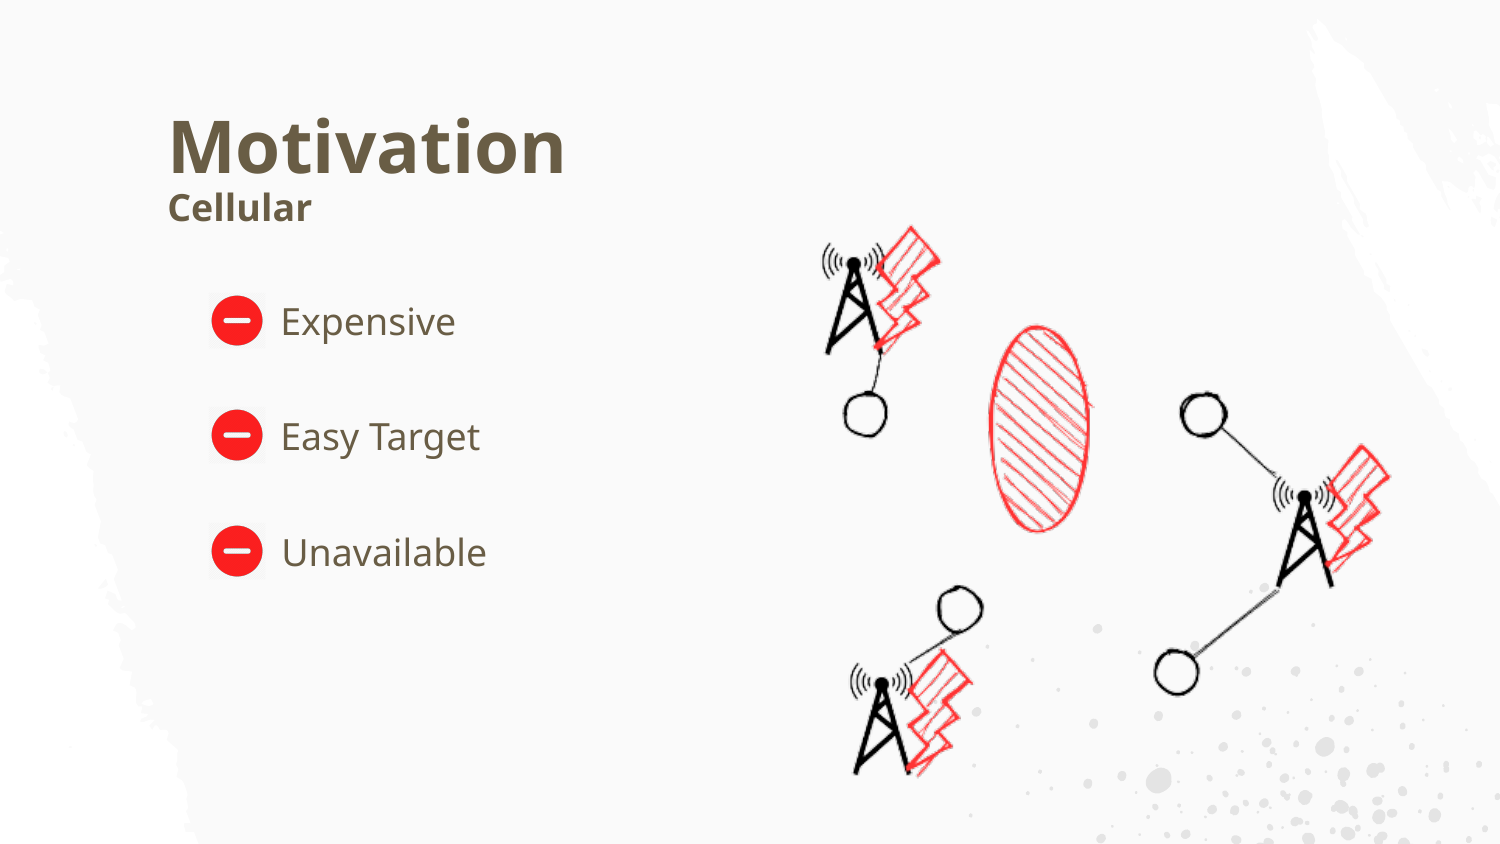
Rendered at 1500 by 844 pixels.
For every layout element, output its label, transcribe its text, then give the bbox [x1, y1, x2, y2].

title Motivation [152, 85, 1092, 178]
subtitle Cellular [152, 177, 631, 235]
list Easy Target [265, 398, 788, 474]
picture [793, 223, 1393, 780]
picture [208, 406, 266, 464]
picture [208, 291, 266, 350]
list Expensive [265, 282, 788, 359]
picture [208, 522, 266, 580]
list Unavailable [266, 513, 517, 589]
